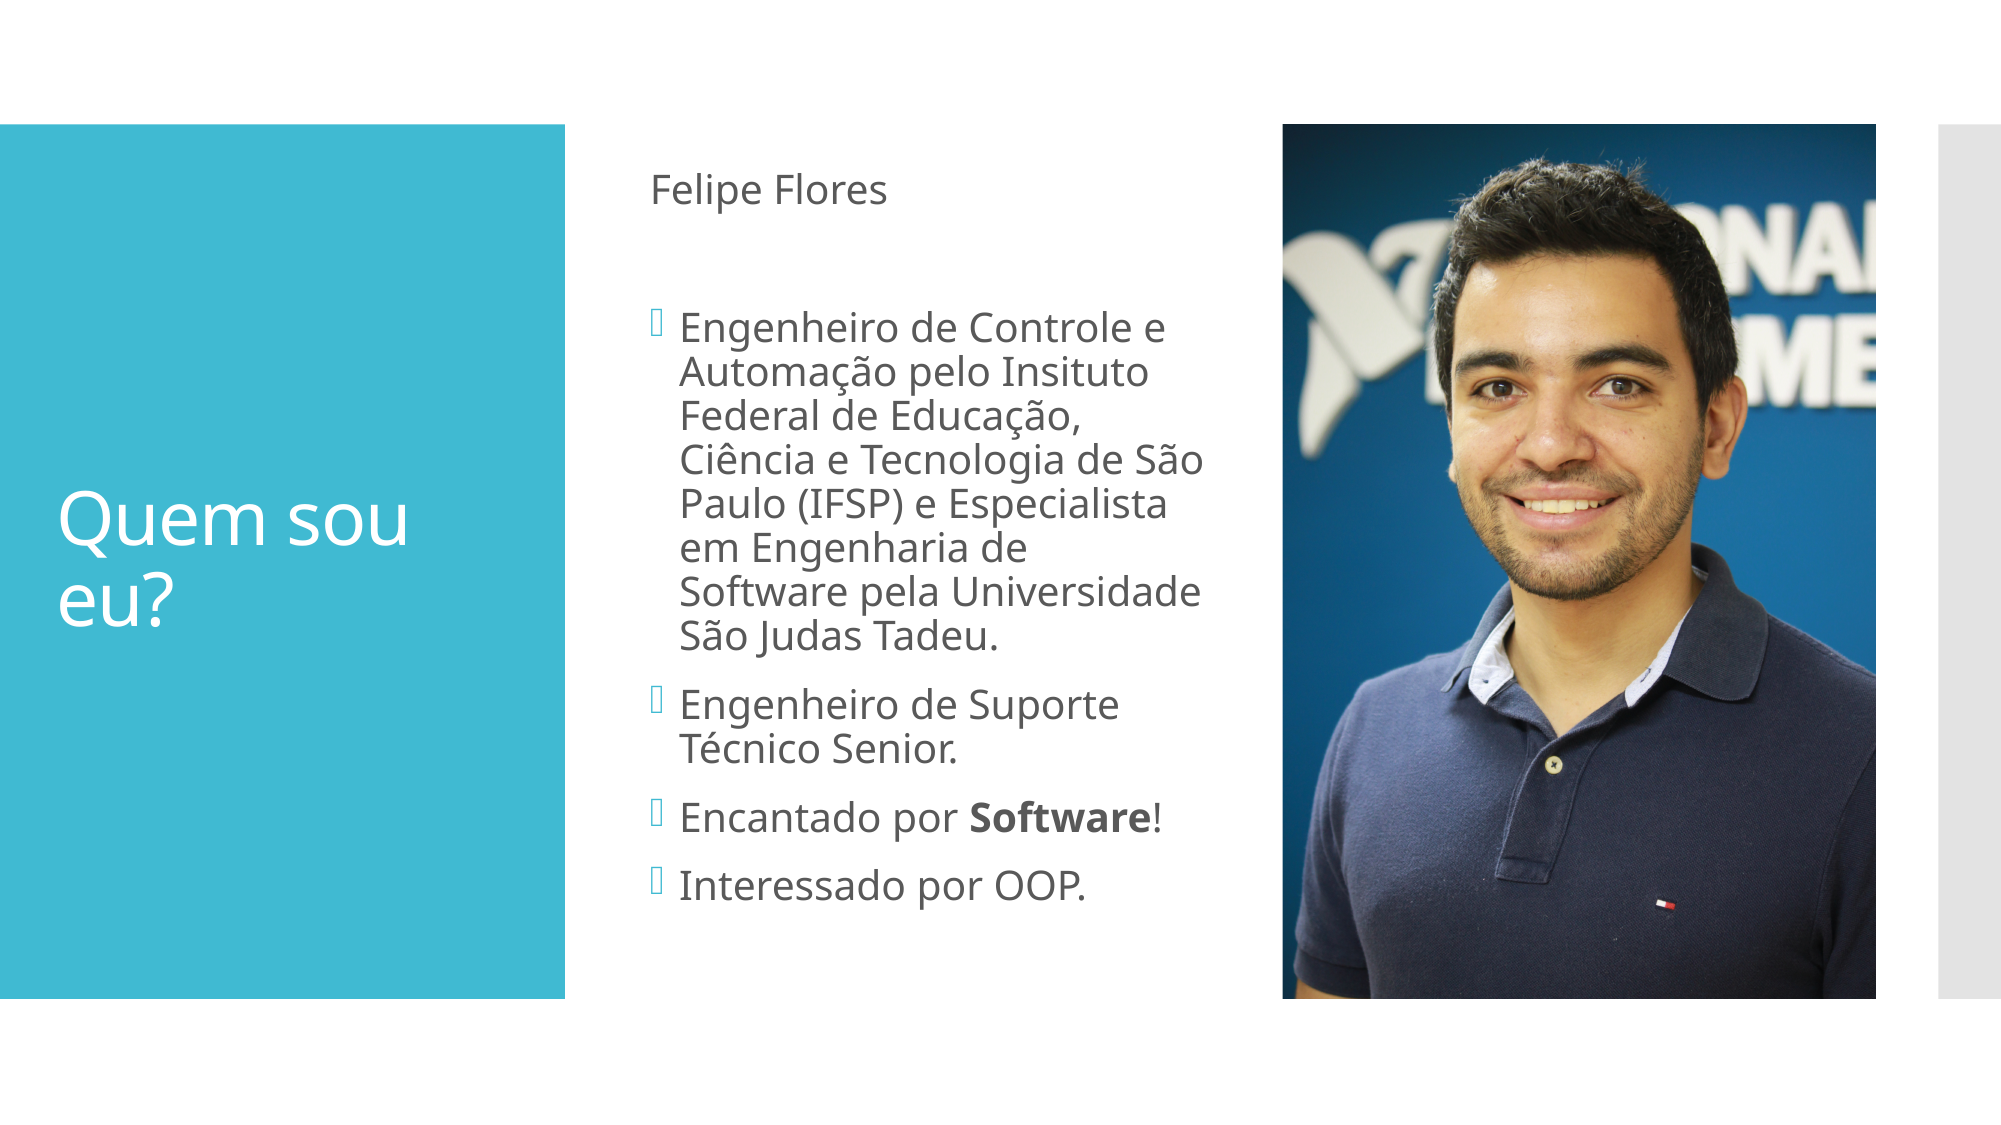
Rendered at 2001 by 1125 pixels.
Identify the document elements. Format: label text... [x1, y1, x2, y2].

list Felipe Flores Engenheiro de Controle e Automação pelo Insituto Federal de Educação, Ciência e Tecnologia de São Paulo (IFSP) e Especialista em Engenharia de Software pela Universidade São Judas Tadeu. Engenheiro de Suporte Técnico Senior. Encantado por Software! Interessado por OOP. [634, 141, 1223, 982]
picture [1282, 124, 1877, 1000]
title Quem sou eu? [41, 184, 525, 940]
picture [1282, 851, 1290, 863]
